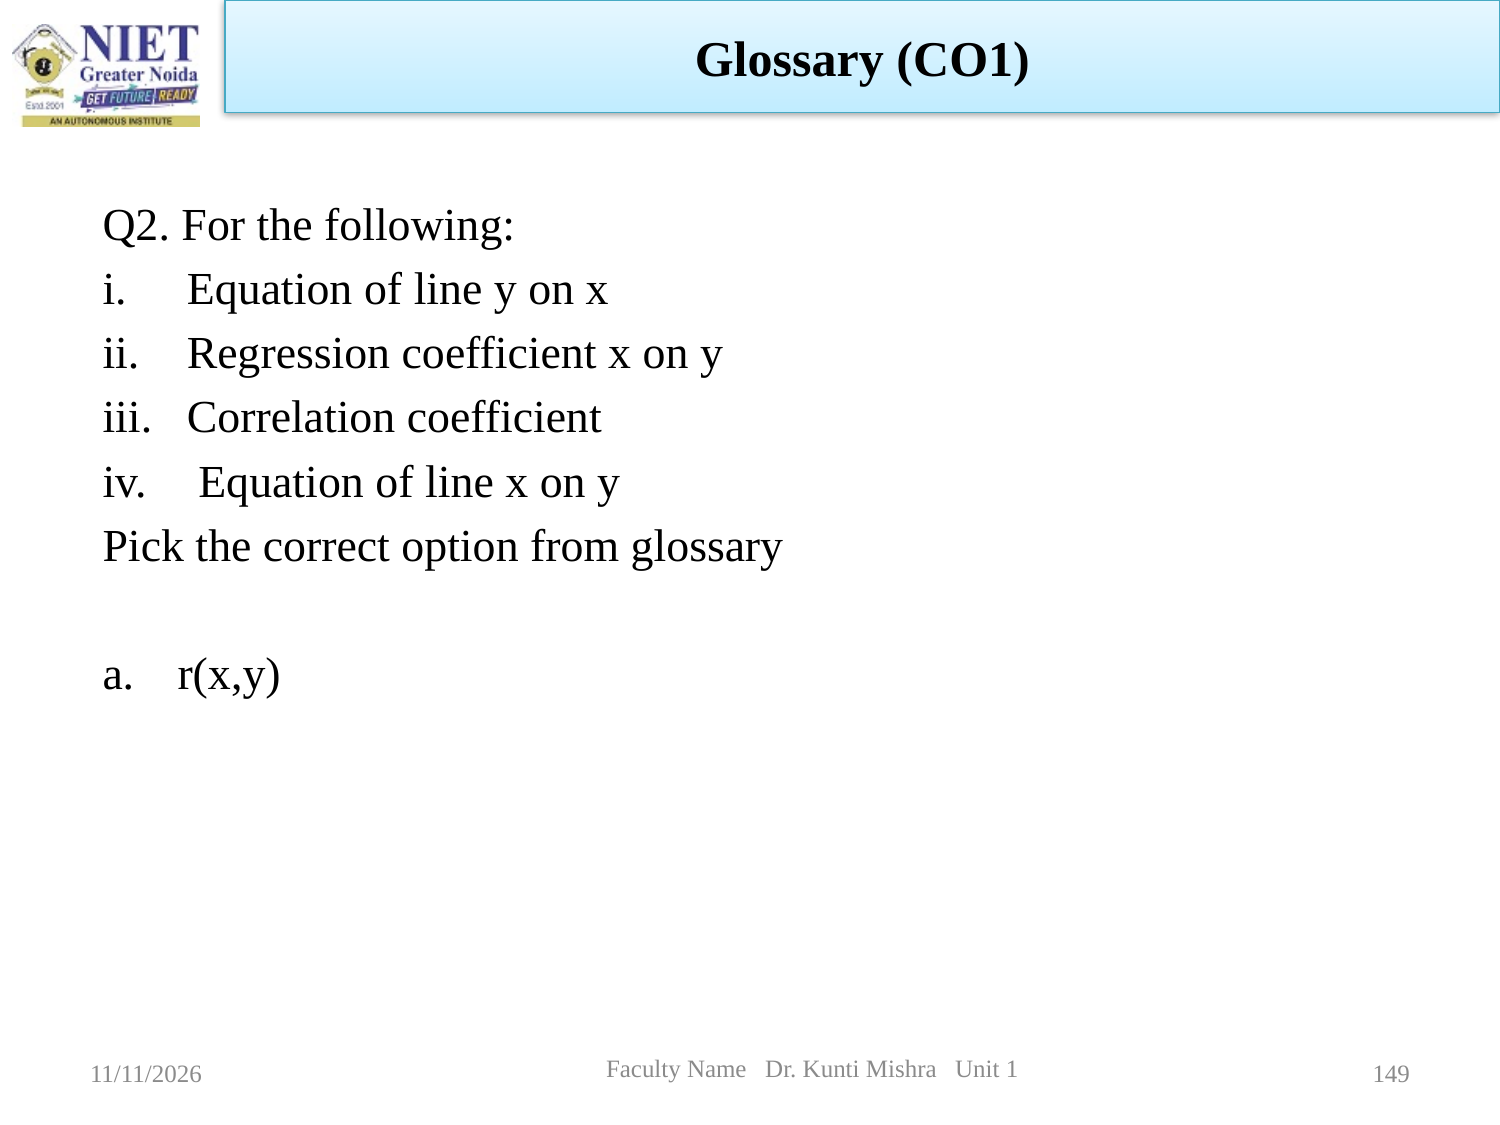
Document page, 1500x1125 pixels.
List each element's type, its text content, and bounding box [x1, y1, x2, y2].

slide_number 149 [1074, 1042, 1425, 1103]
footer Faculty Name Dr. Kunti Mishra Unit 1 [412, 1037, 1213, 1098]
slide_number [75, 1042, 425, 1103]
text_box Glossary (CO1) [224, 0, 1500, 113]
picture [12, 24, 200, 127]
